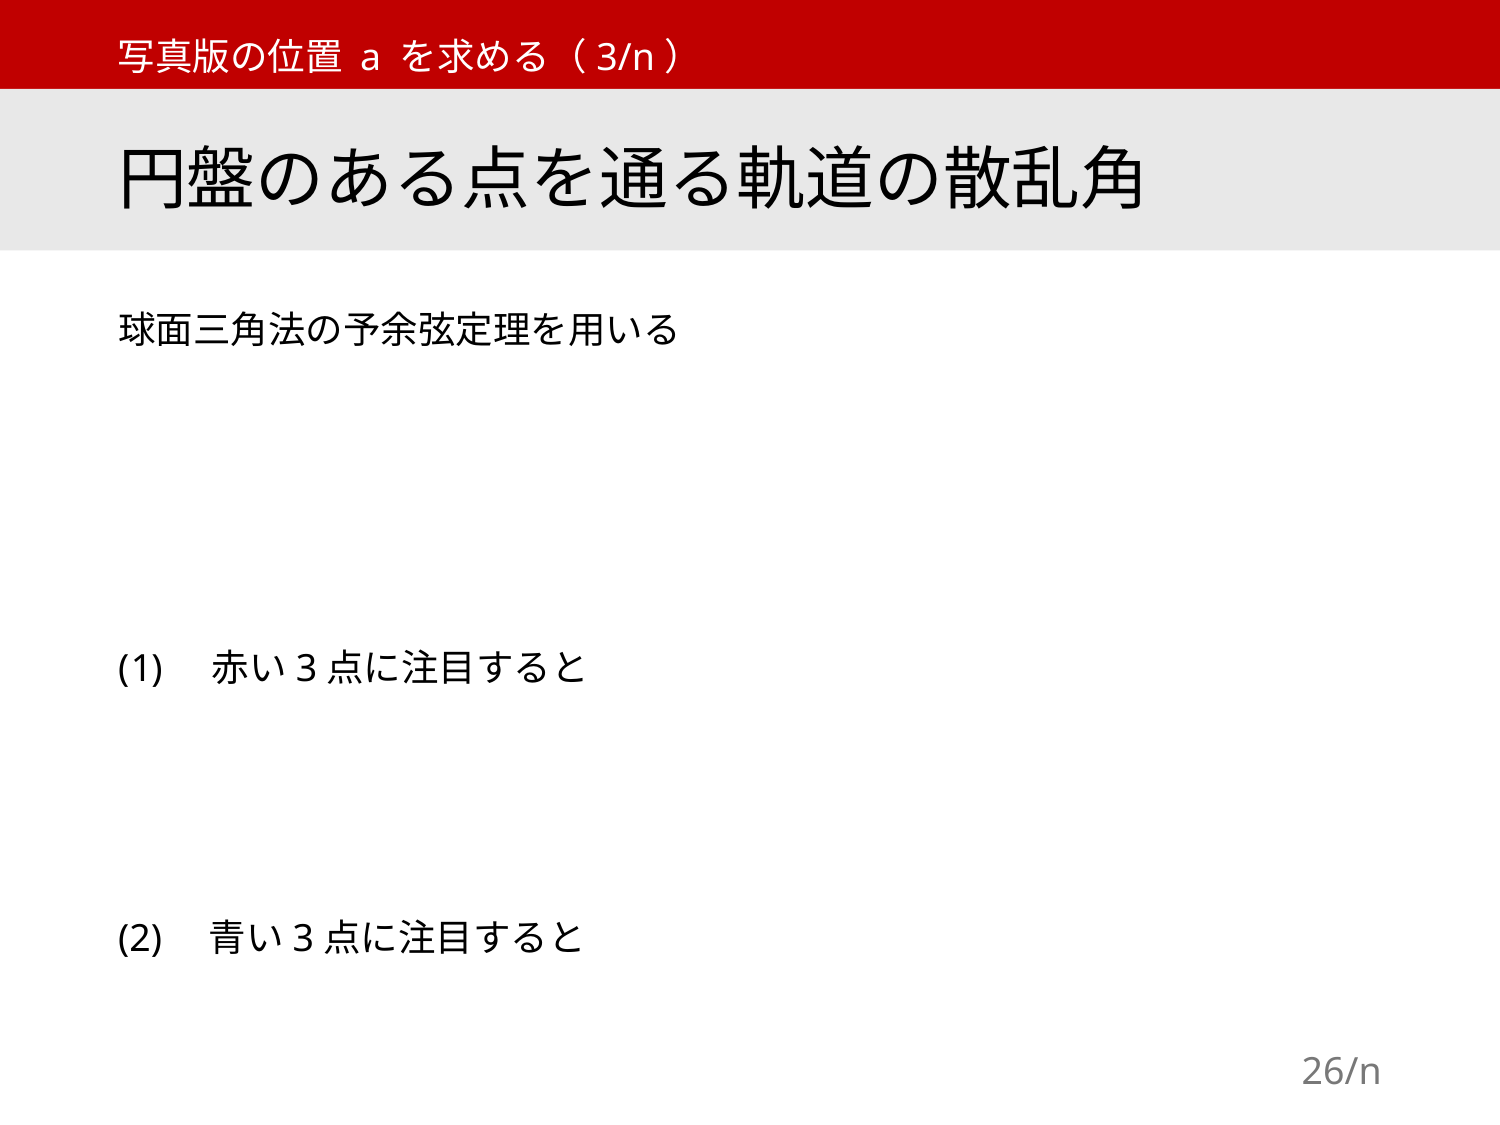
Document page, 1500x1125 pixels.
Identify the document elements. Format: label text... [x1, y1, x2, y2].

list 球面三角法の予余弦定理を用いる 赤い3点に注目すると (2) 青い3点に注目すると [103, 276, 1397, 1065]
text_box 写真版の位置 a を求める（3/n） [103, 3, 855, 86]
text_box 円盤のある点を通る軌道の散乱角 [103, 100, 1397, 262]
slide_number 26/n [1059, 1042, 1397, 1103]
text_box [0, 0, 1500, 87]
text_box [0, 87, 1500, 252]
